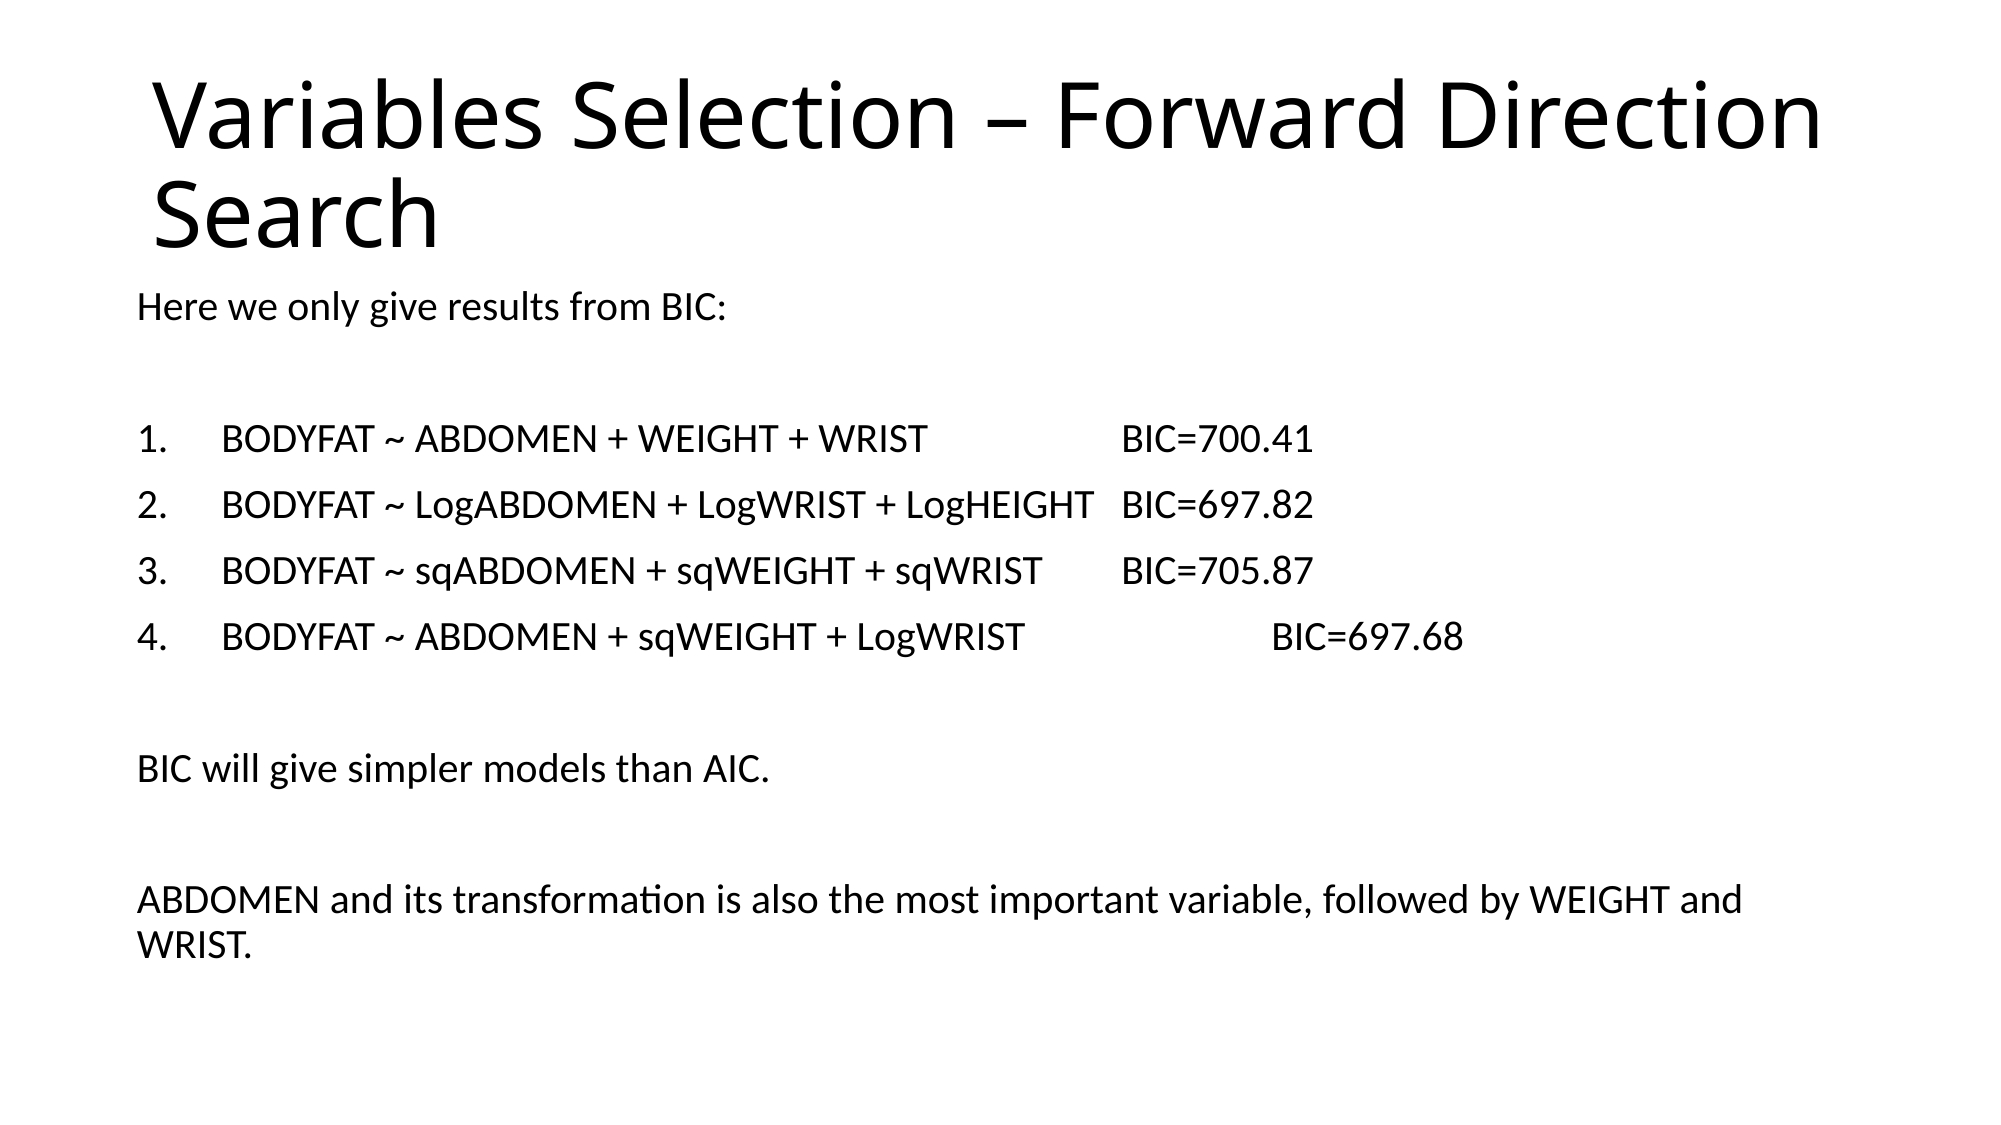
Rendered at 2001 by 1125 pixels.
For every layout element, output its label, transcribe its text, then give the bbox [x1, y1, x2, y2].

title Variables Selection – Forward Direction Search [137, 59, 1978, 278]
list Here we only give results from BIC: BODYFAT ~ ABDOMEN + WEIGHT + WRIST BIC=700.41 BODYFAT ~ LogABDOMEN + LogWRIST + LogHEIGHT BIC=697.82 BODYFAT ~ sqABDOMEN + sqWEIGHT + sqWRIST BIC=705.87 BODYFAT ~ ABDOMEN + sqWEIGHT + LogWRIST BIC=697.68 BIC will give simpler models than AIC. ABDOMEN and its transformation is also the most important variable, followed by WEIGHT and WRIST. [121, 277, 1863, 1125]
